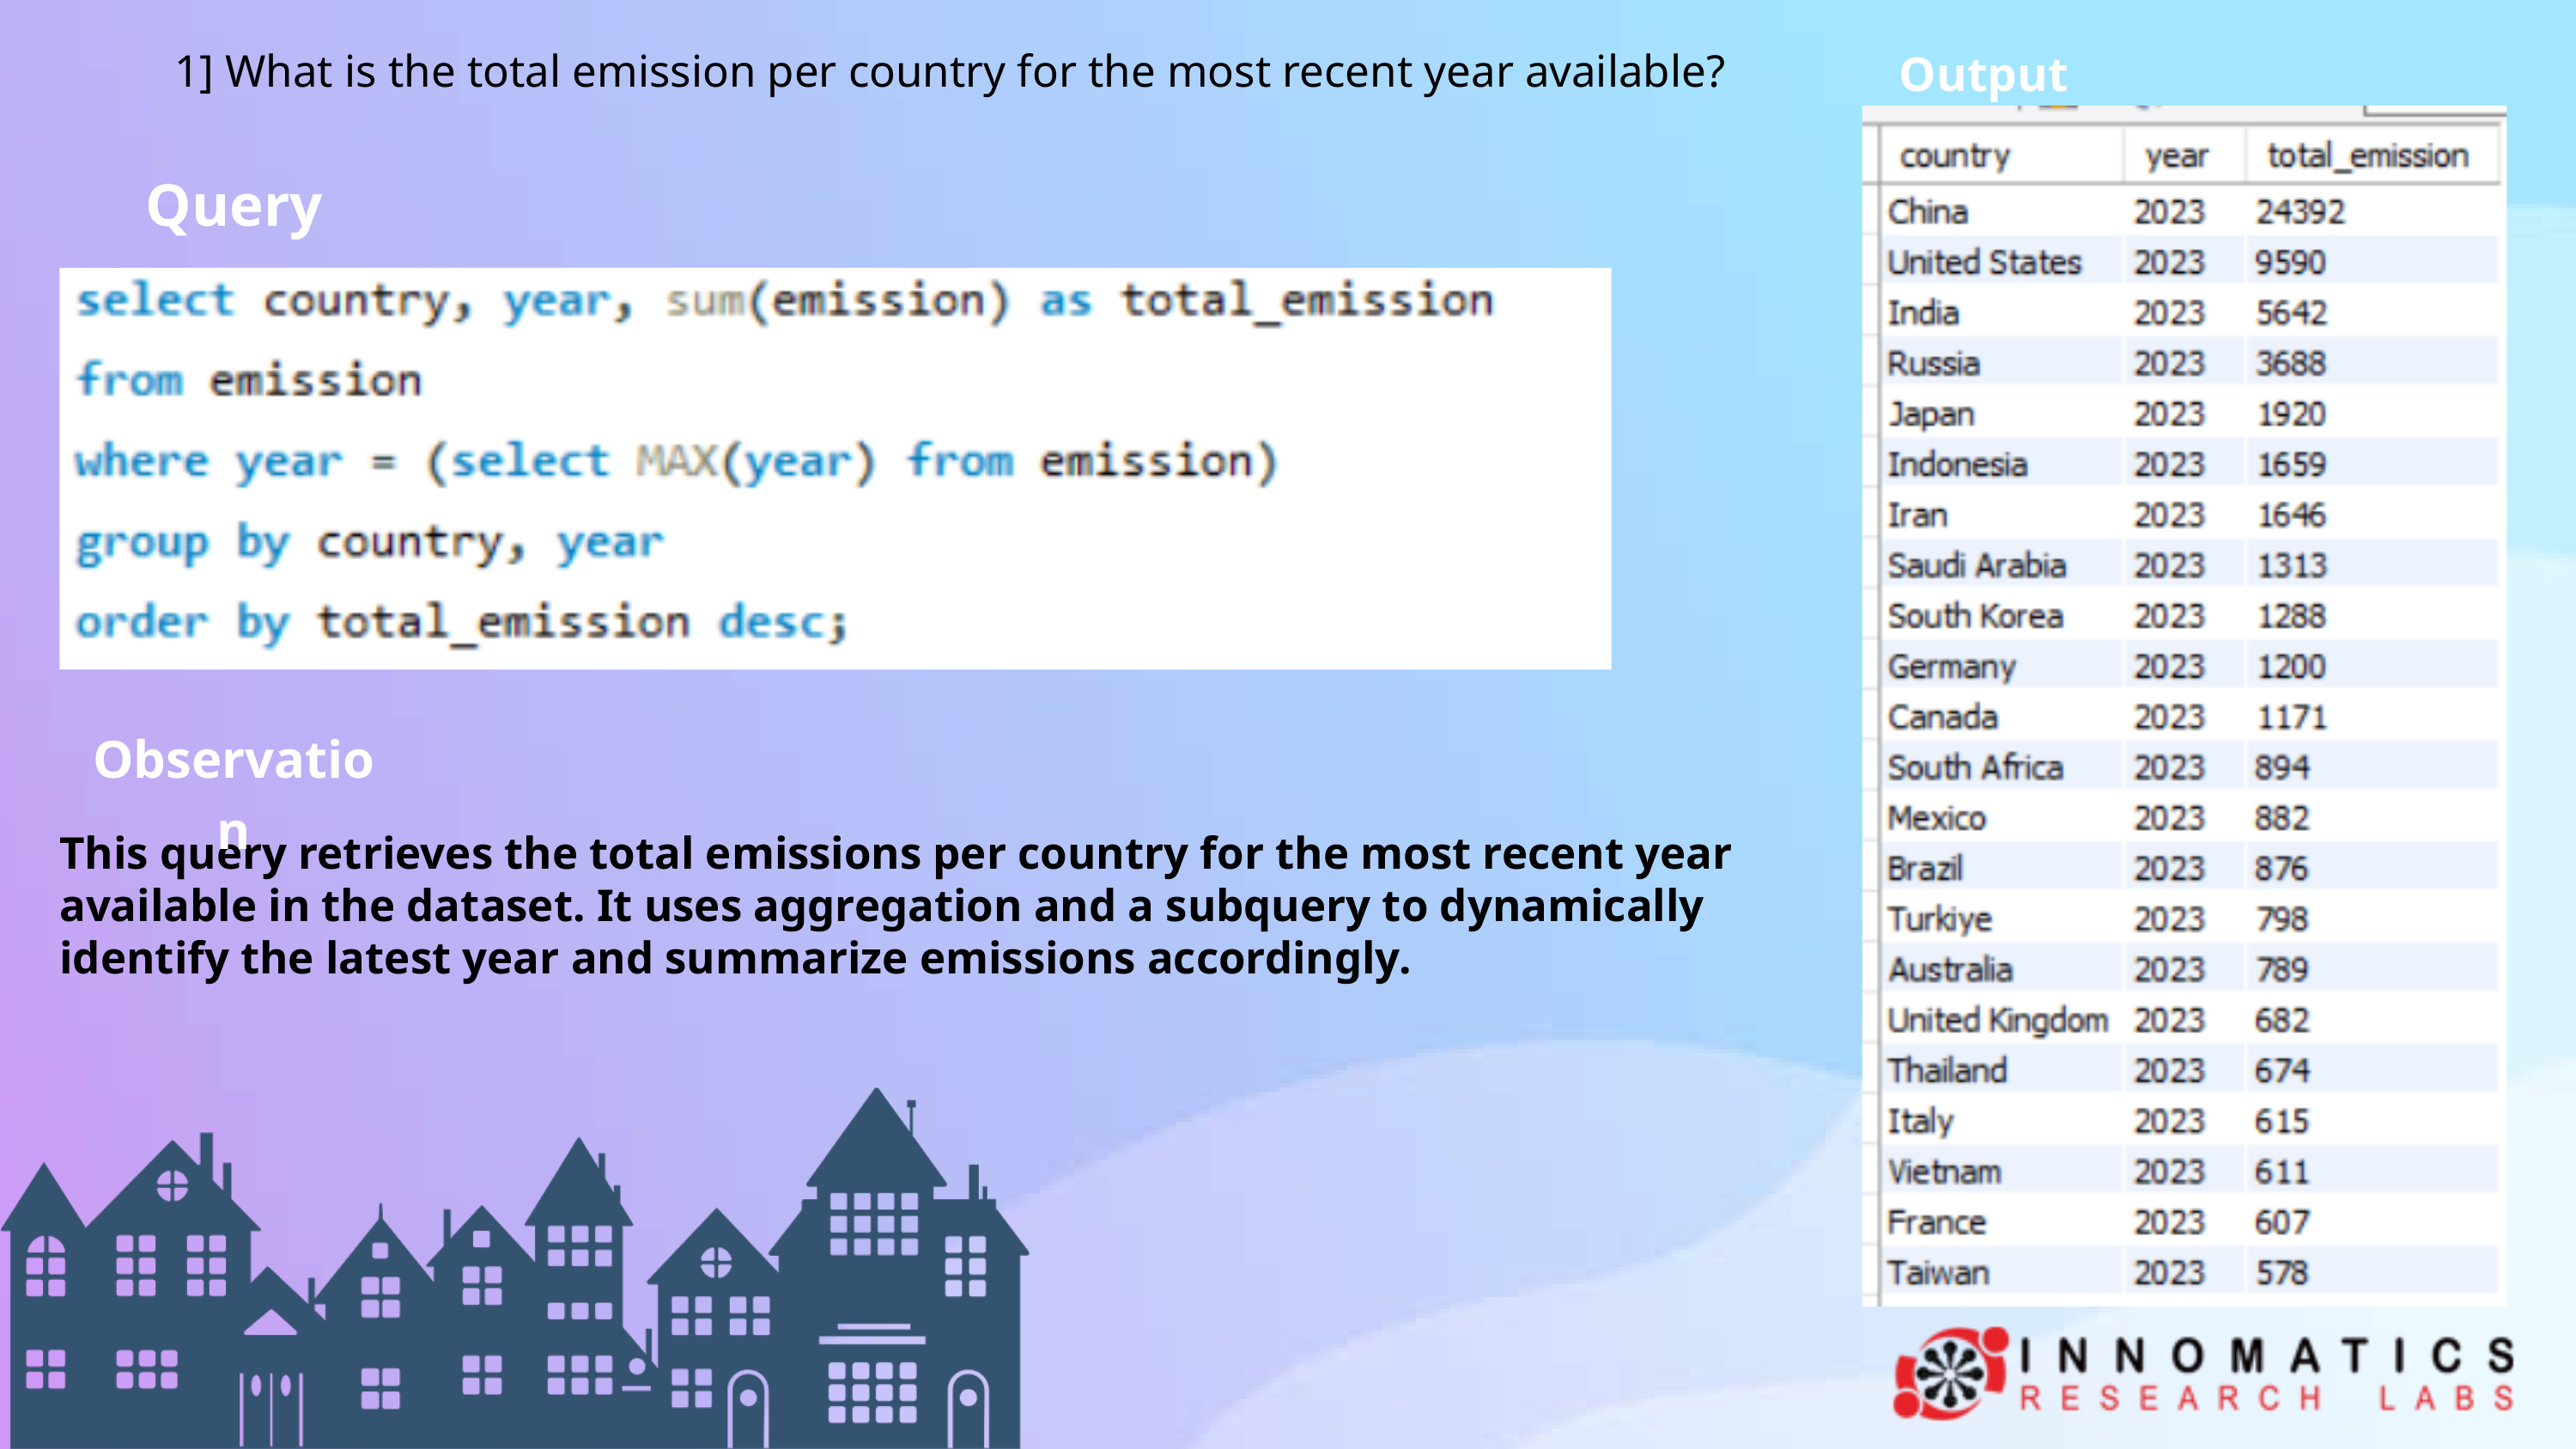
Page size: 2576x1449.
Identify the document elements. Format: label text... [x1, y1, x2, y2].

text_box 1] What is the total emission per country for the most recent year available? [39, 42, 1842, 96]
text_box [0, 0, 2576, 1449]
text_box Output [1842, 34, 2126, 101]
text_box [59, 268, 1612, 670]
text_box [1862, 106, 2507, 1306]
text_box [0, 1088, 1030, 1449]
text_box This query retrieves the total emissions per country for the most recent year available in the dataset. It uses aggregation and a subquery to dynamically identify the latest year and summarize emissions accordingly. [59, 825, 1843, 983]
text_box Query [59, 157, 409, 239]
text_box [1862, 1306, 2544, 1449]
text_box Observation [79, 716, 390, 860]
